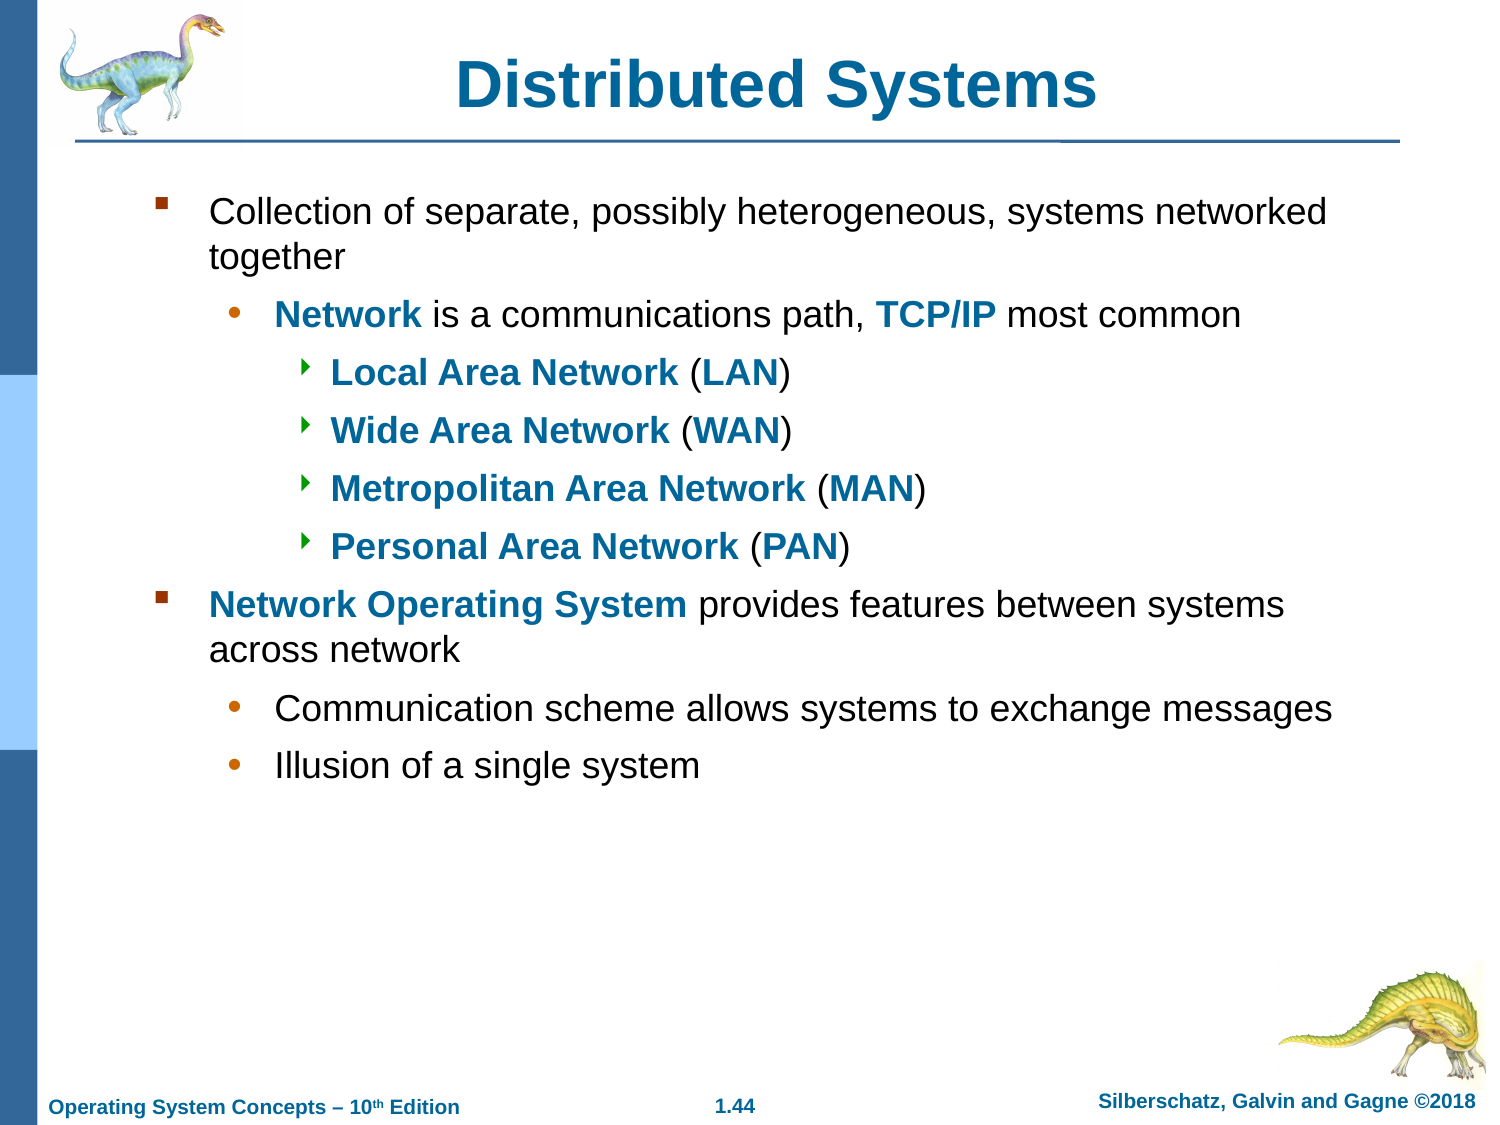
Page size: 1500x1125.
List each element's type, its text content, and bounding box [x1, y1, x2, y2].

list Collection of separate, possibly heterogeneous, systems networked together Network is a communications path, TCP/IP most common Local Area Network (LAN) Wide Area Network (WAN) Metropolitan Area Network (MAN) Personal Area Network (PAN) Network Operating System provides features between systems across network Communication scheme allows systems to exchange messages Illusion of a single system [137, 179, 1393, 923]
title Distributed Systems [149, 34, 1406, 129]
picture [1275, 959, 1486, 1090]
picture [46, 0, 243, 149]
